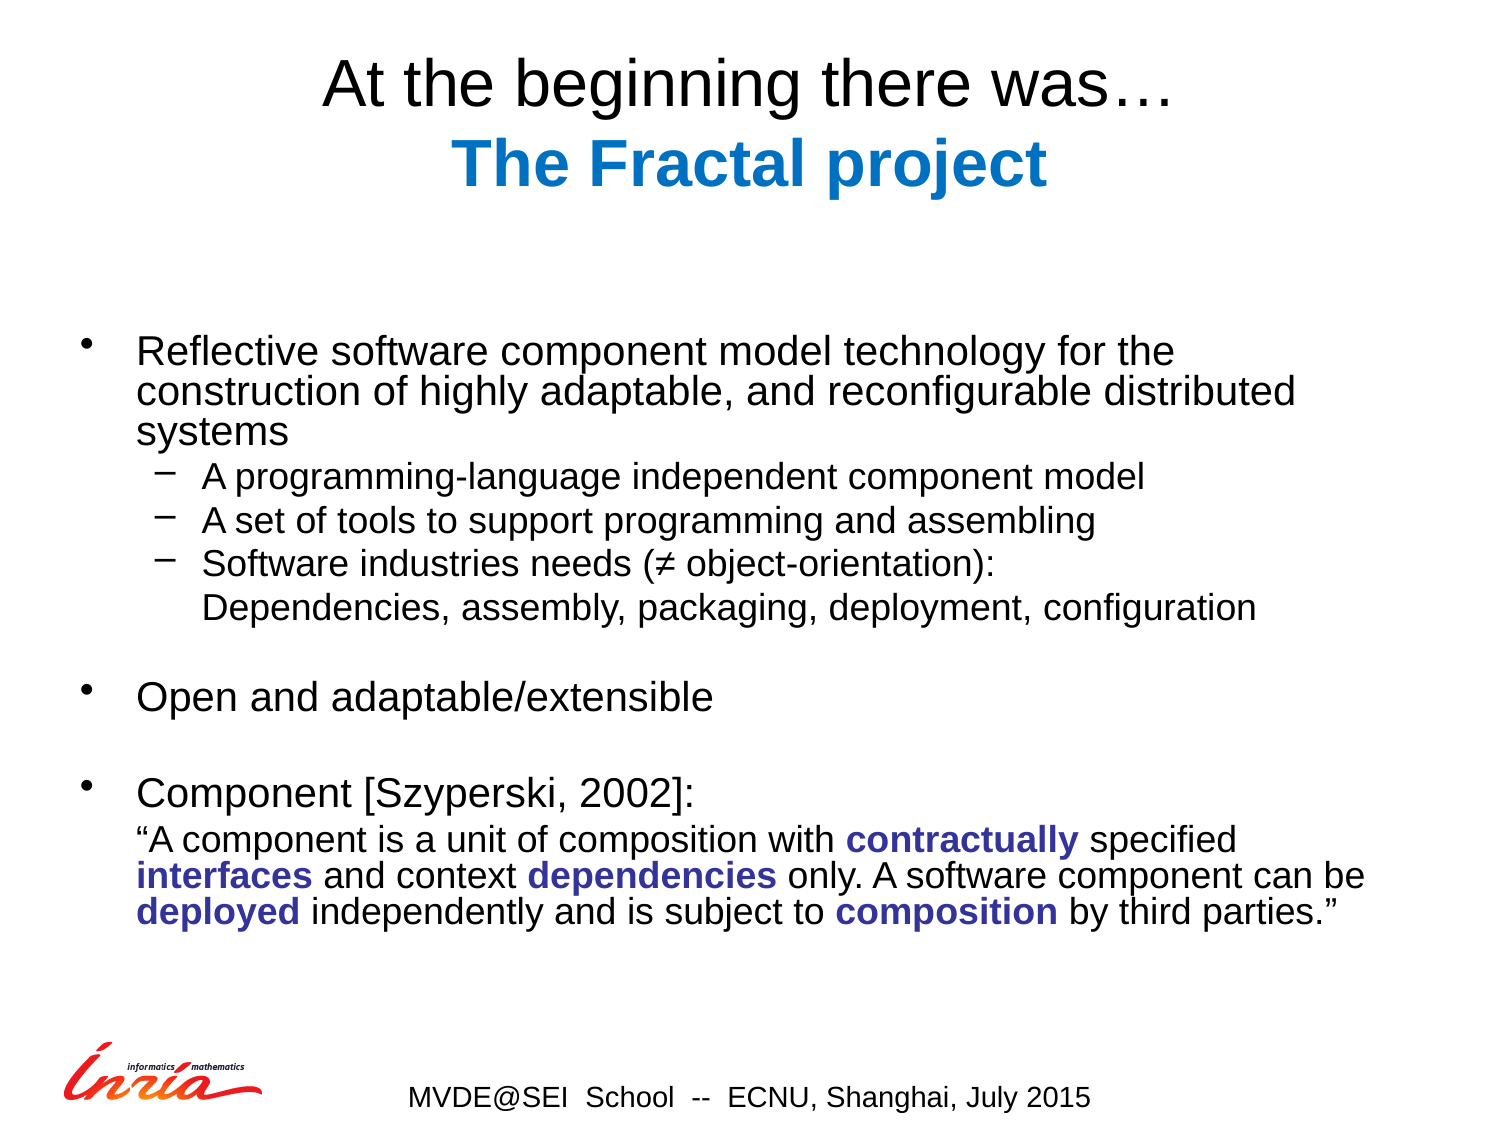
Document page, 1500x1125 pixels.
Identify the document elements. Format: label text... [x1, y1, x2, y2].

list Reflective software component model technology for the construction of highly adaptable, and reconfigurable distributed systems A programming-language independent component model A set of tools to support programming and assembling Software industries needs (≠ object-orientation): Dependencies, assembly, packaging, deployment, configuration Open and adaptable/extensible Component [Szyperski, 2002]: “A component is a unit of composition with contractually specified interfaces and context dependencies only. A software component can be deployed independently and is subject to composition by third parties.” [64, 326, 1424, 1024]
footer MVDE@SEI School -- ECNU, Shanghai, July 2015 [88, 1070, 1412, 1125]
picture [53, 1031, 273, 1125]
title At the beginning there was… The Fractal project [112, 42, 1388, 197]
